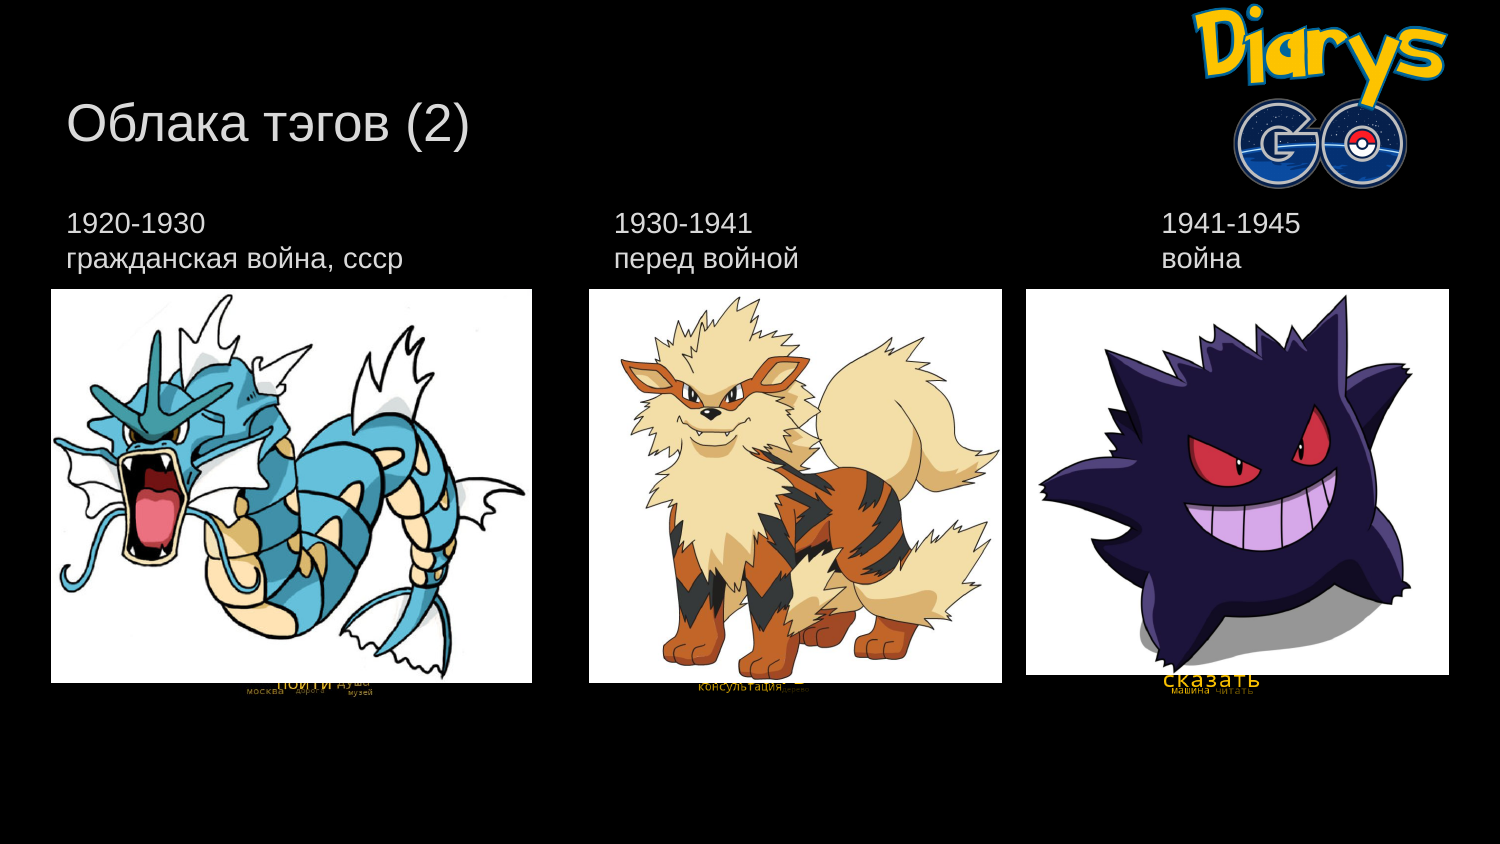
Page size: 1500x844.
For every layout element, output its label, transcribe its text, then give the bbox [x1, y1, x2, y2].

text_box 1920-1930 гражданская война, ссср [51, 188, 450, 237]
text_box 1930-1941 перед войной [598, 188, 902, 237]
title Облака тэгов (2) [51, 72, 1185, 167]
picture [50, 239, 1450, 700]
picture [1191, 0, 1450, 190]
text_box 1941-1945 война [1146, 188, 1449, 238]
